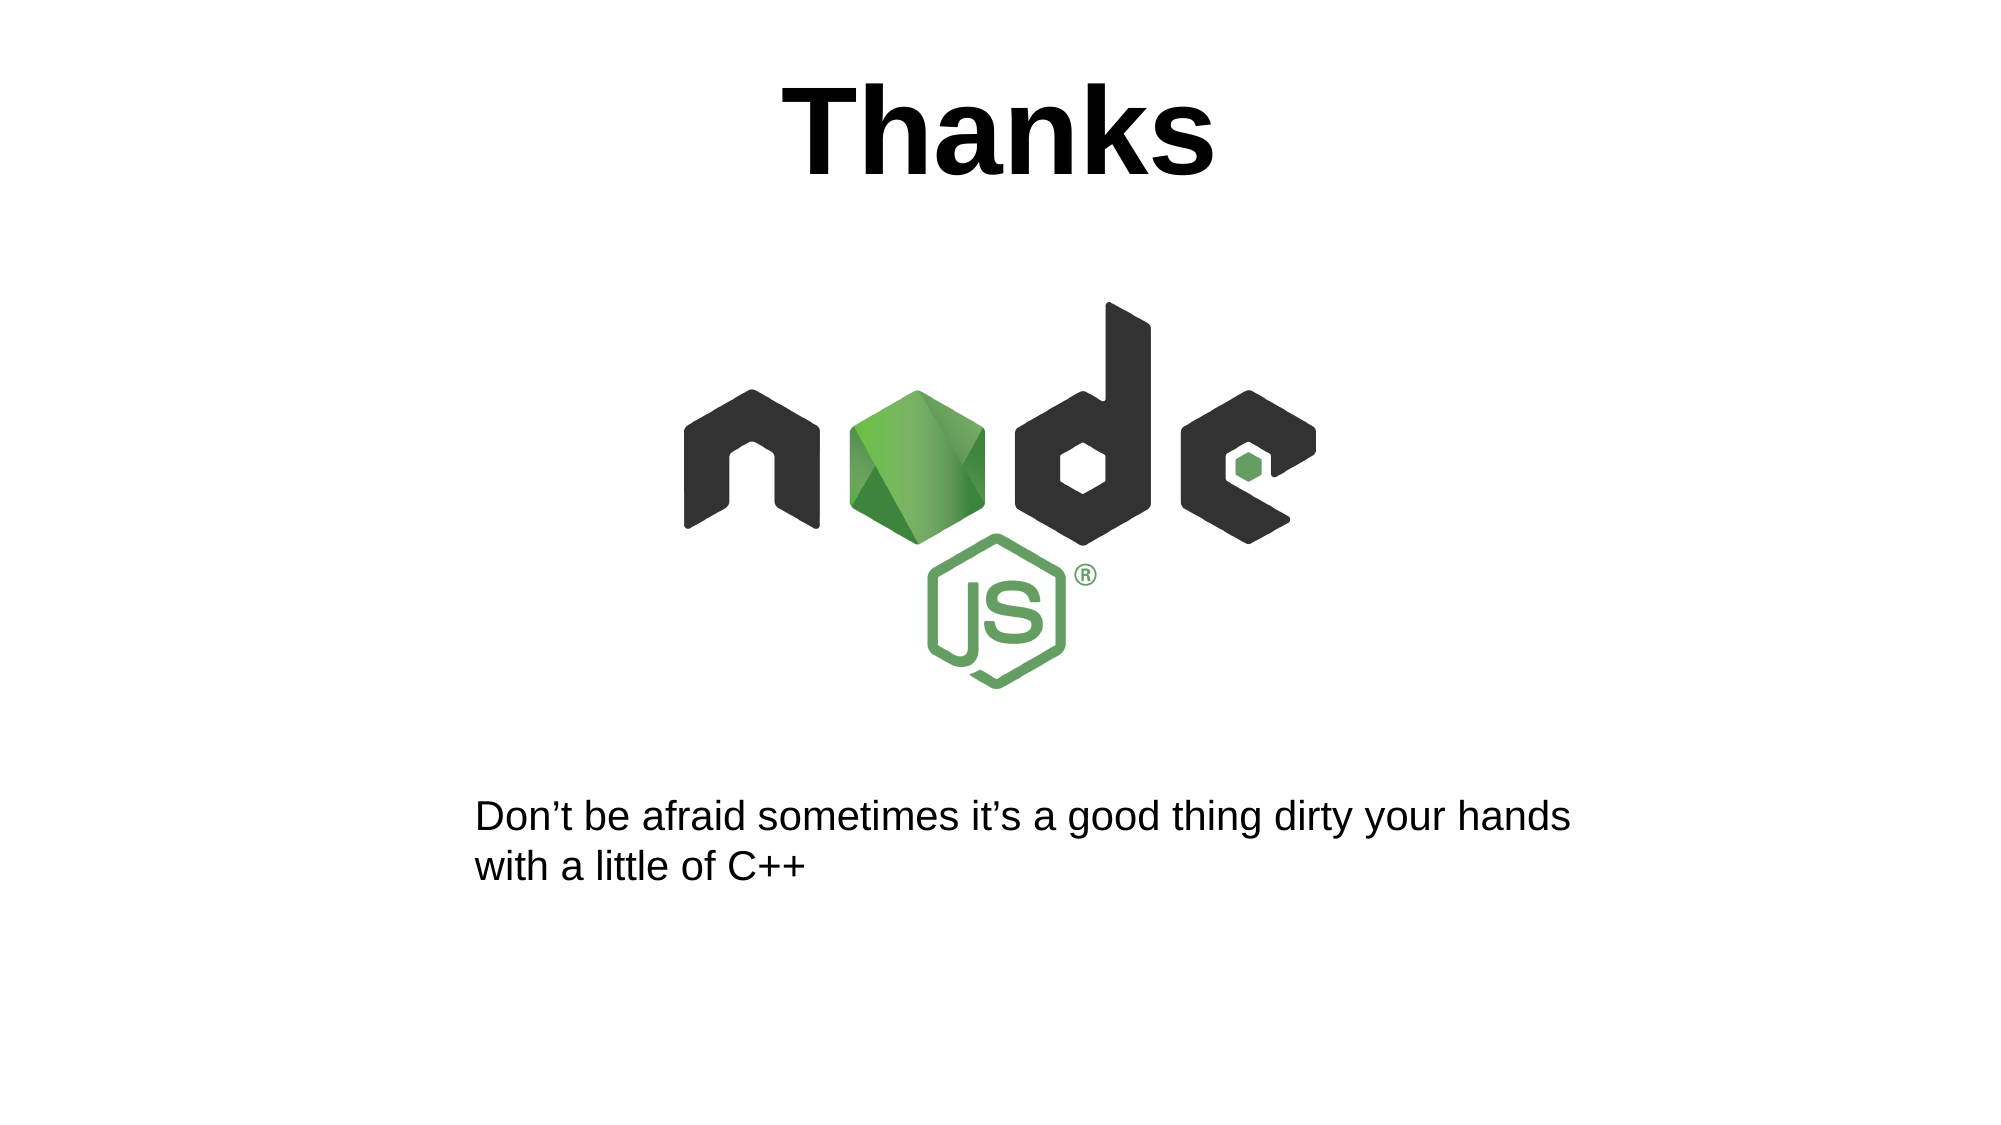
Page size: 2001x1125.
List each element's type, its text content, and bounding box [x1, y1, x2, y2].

text_box Don’t be afraid sometimes it’s a good thing dirty your hands with a little of C++ [460, 781, 1654, 896]
text_box Thanks [766, 42, 1234, 208]
picture [684, 302, 1316, 689]
